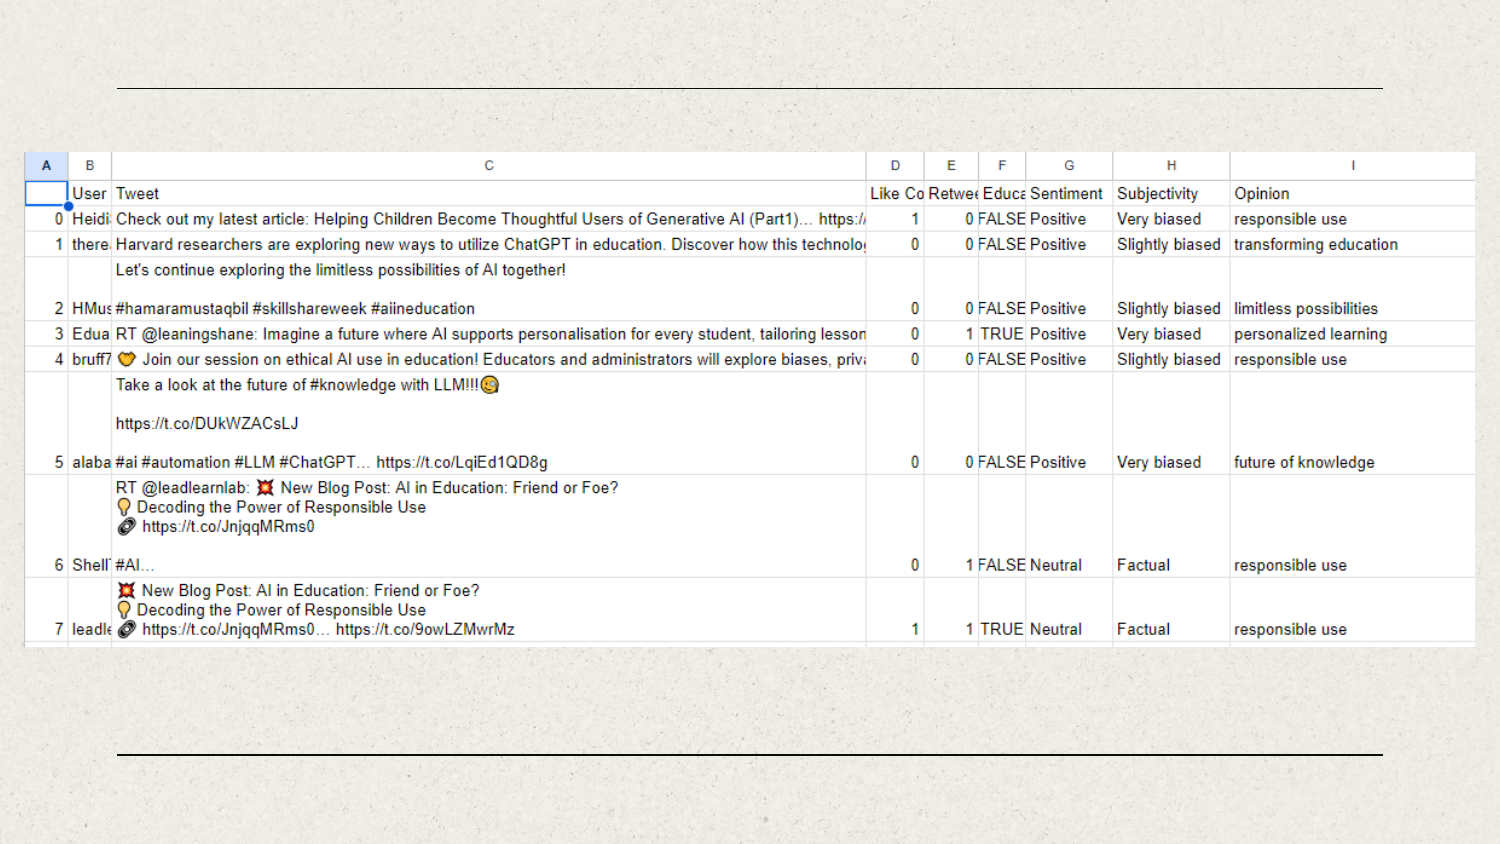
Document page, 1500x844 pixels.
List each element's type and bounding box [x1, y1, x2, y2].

picture [24, 151, 1476, 647]
